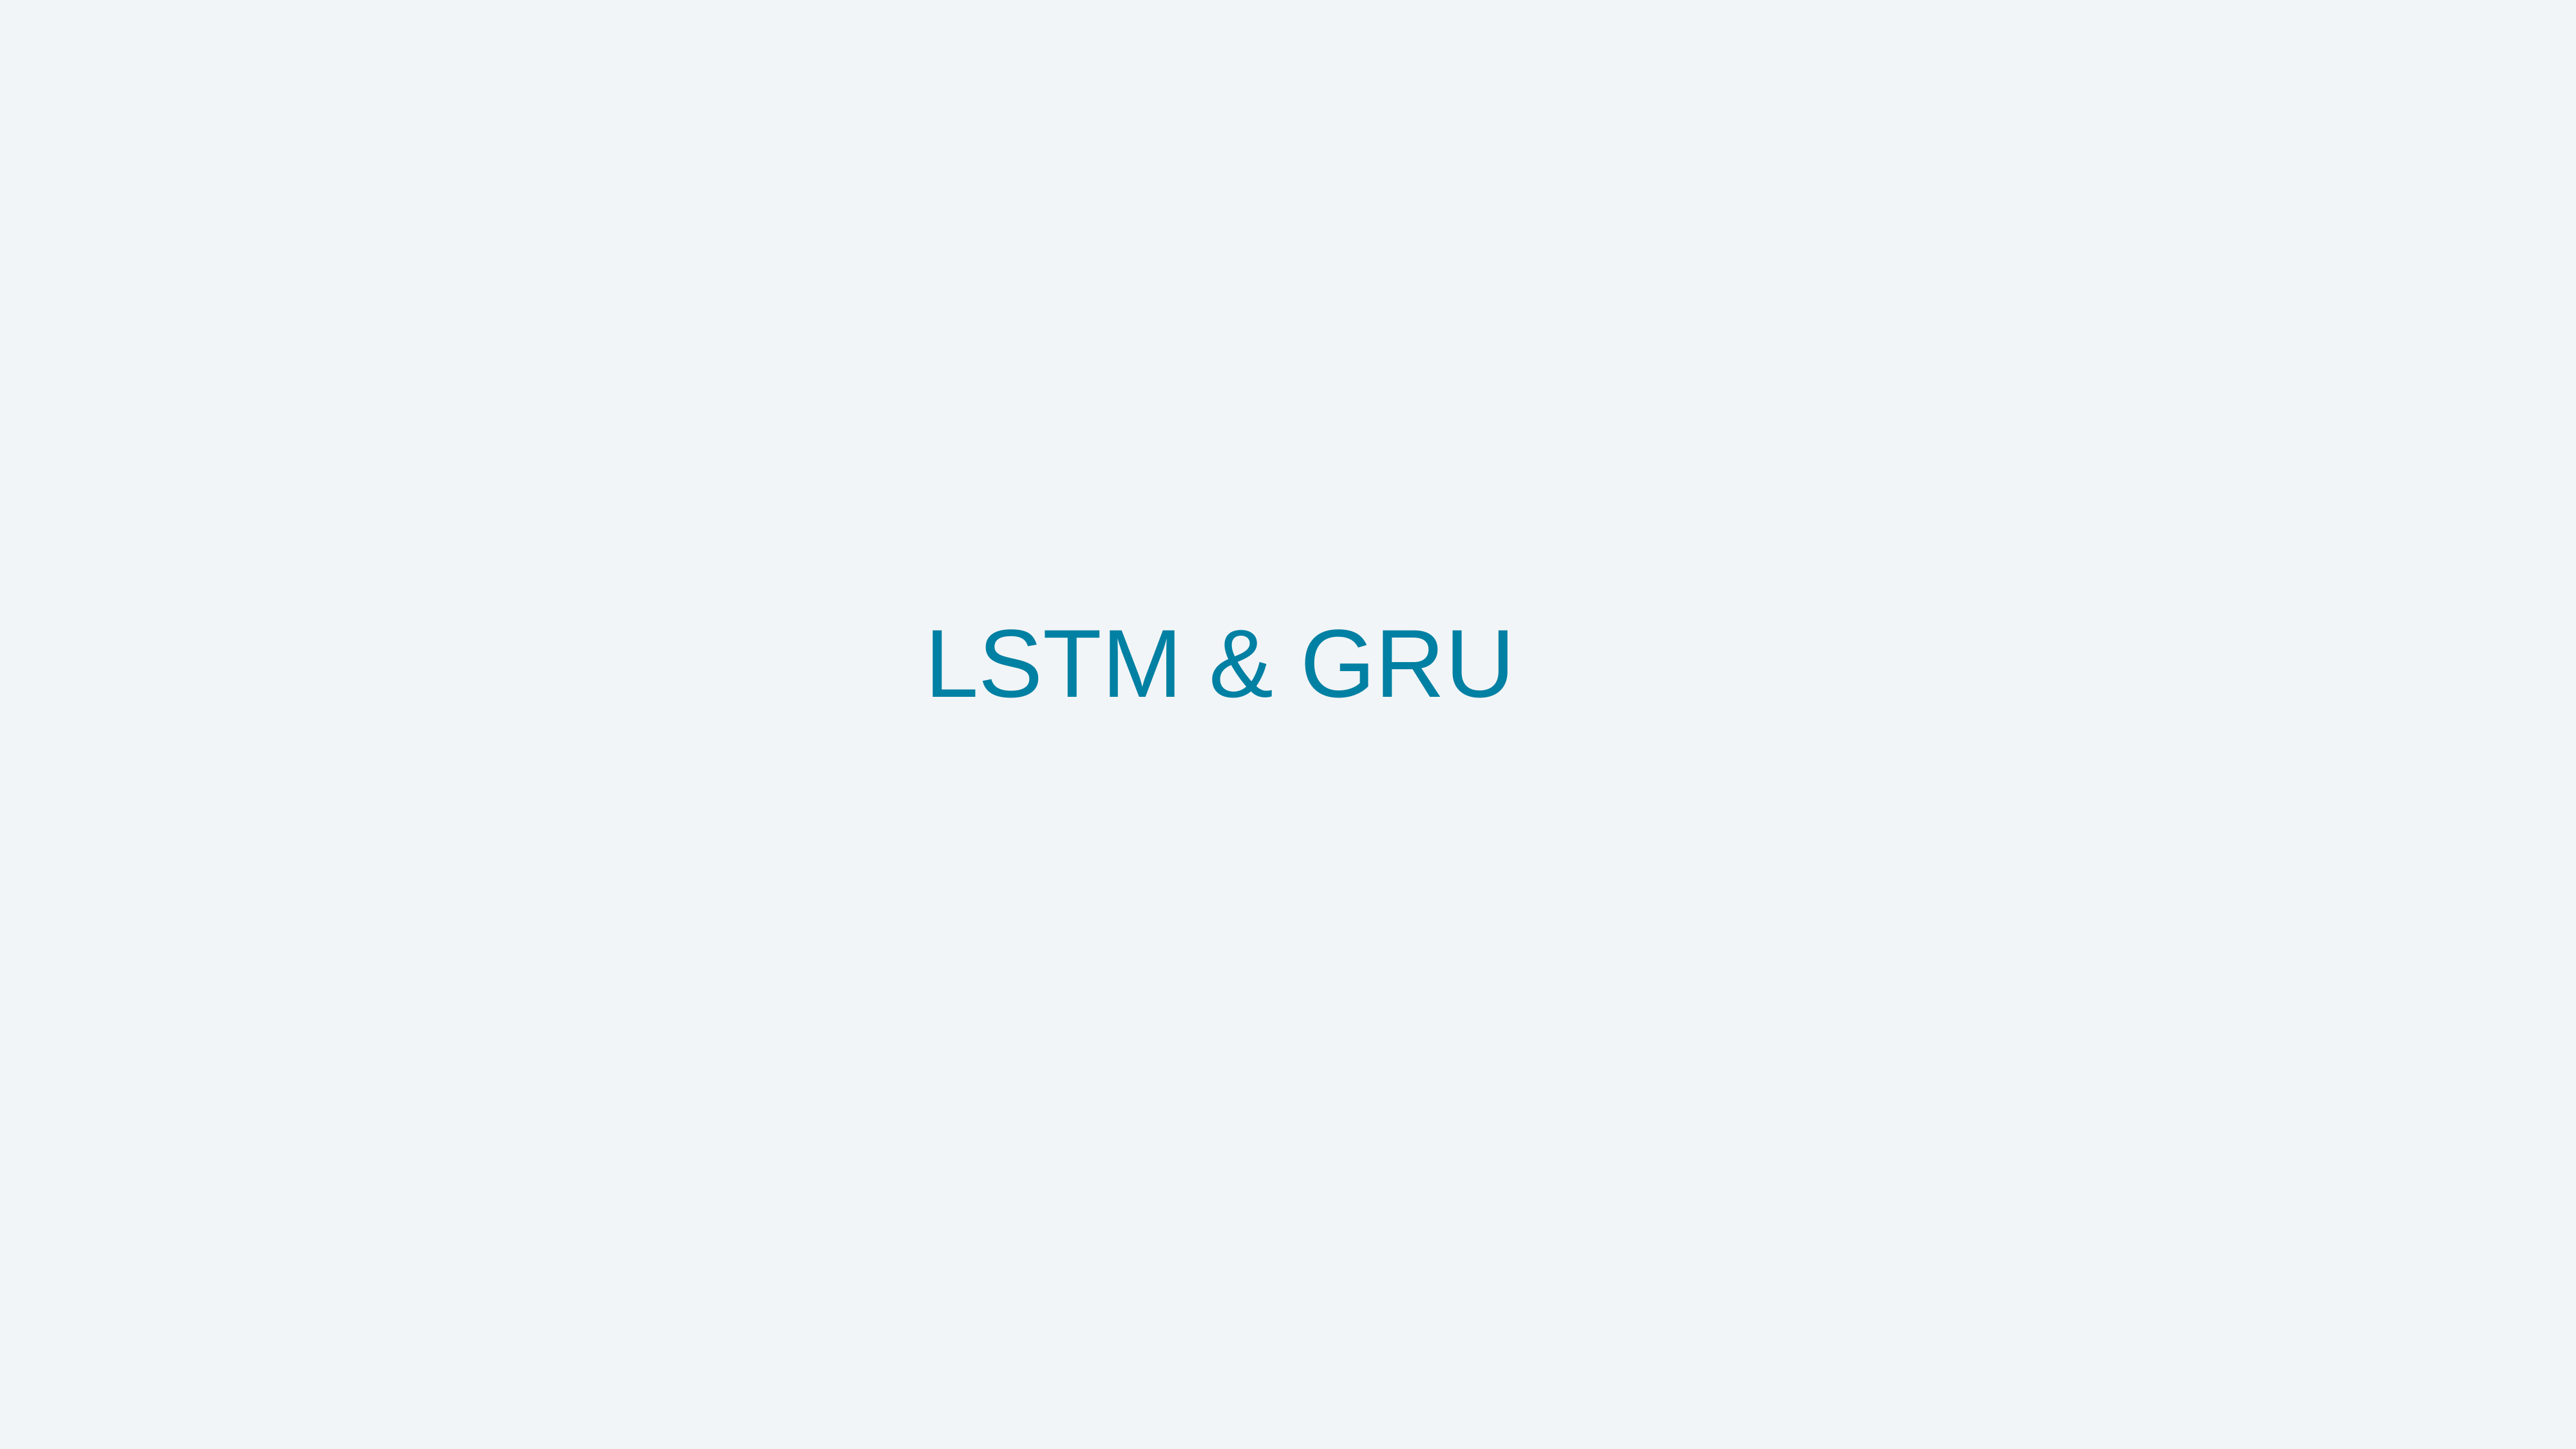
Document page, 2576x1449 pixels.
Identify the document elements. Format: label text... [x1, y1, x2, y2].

list LSTM & GRU [280, 647, 2160, 734]
